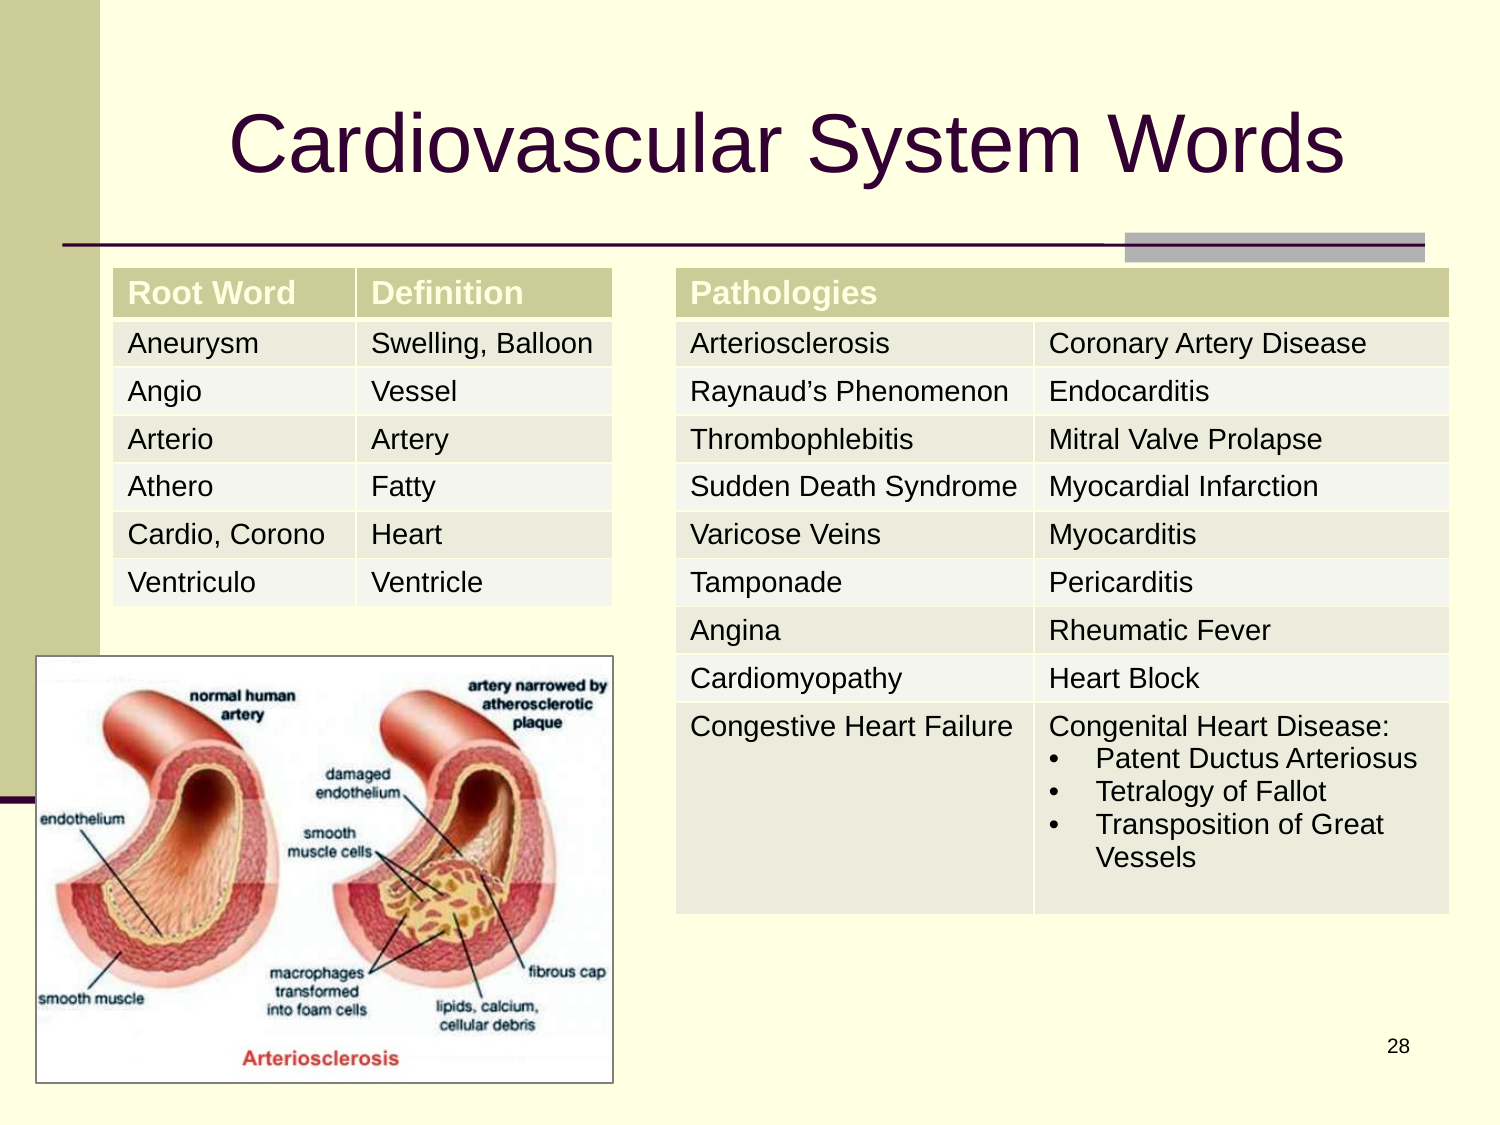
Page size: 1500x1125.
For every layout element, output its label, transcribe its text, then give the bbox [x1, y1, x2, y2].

table_cell Myocardial Infarction [1035, 464, 1449, 510]
table_cell Cardiomyopathy [676, 655, 1033, 701]
table_cell Athero [113, 464, 355, 510]
table_cell Angio [113, 368, 355, 414]
table_header Root Word [113, 268, 355, 317]
table_header Definition [357, 268, 612, 317]
table_cell Ventriculo [113, 559, 355, 606]
table_cell Mitral Valve Prolapse [1035, 416, 1449, 462]
table_cell Coronary Artery Disease [1035, 322, 1449, 366]
table_cell Swelling, Balloon [357, 322, 612, 366]
title Cardiovascular System Words [150, 45, 1425, 234]
table_cell Rheumatic Fever [1035, 607, 1449, 653]
table_cell Vessel [357, 368, 612, 414]
table_cell Tamponade [676, 559, 1033, 606]
table_cell Thrombophlebitis [676, 416, 1033, 462]
picture [36, 656, 613, 1082]
table_cell Cardio, Corono [113, 512, 355, 558]
table_cell Myocarditis [1035, 512, 1449, 558]
table_header Pathologies [676, 268, 1449, 317]
table_cell Arterio [113, 416, 355, 462]
table_cell Heart Block [1035, 655, 1449, 701]
table_cell Artery [357, 416, 612, 462]
table_cell Congestive Heart Failure [676, 703, 1033, 914]
table_cell Heart [357, 512, 612, 558]
table_cell Pericarditis [1035, 559, 1449, 606]
table_cell Varicose Veins [676, 512, 1033, 558]
table_cell Fatty [357, 464, 612, 510]
table_cell Ventricle [357, 559, 612, 606]
table_cell Aneurysm [113, 322, 355, 366]
table_cell Arteriosclerosis [676, 322, 1033, 366]
table_cell Raynaud’s Phenomenon [676, 368, 1033, 414]
table_cell Sudden Death Syndrome [676, 464, 1033, 510]
table_cell Congenital Heart Disease: Patent Ductus Arteriosus Tetralogy of Fallot Transposition of Great Vessels [1035, 703, 1449, 914]
table_cell Endocarditis [1035, 368, 1449, 414]
slide_number 28 [1112, 1024, 1426, 1101]
table_cell Angina [676, 607, 1033, 653]
